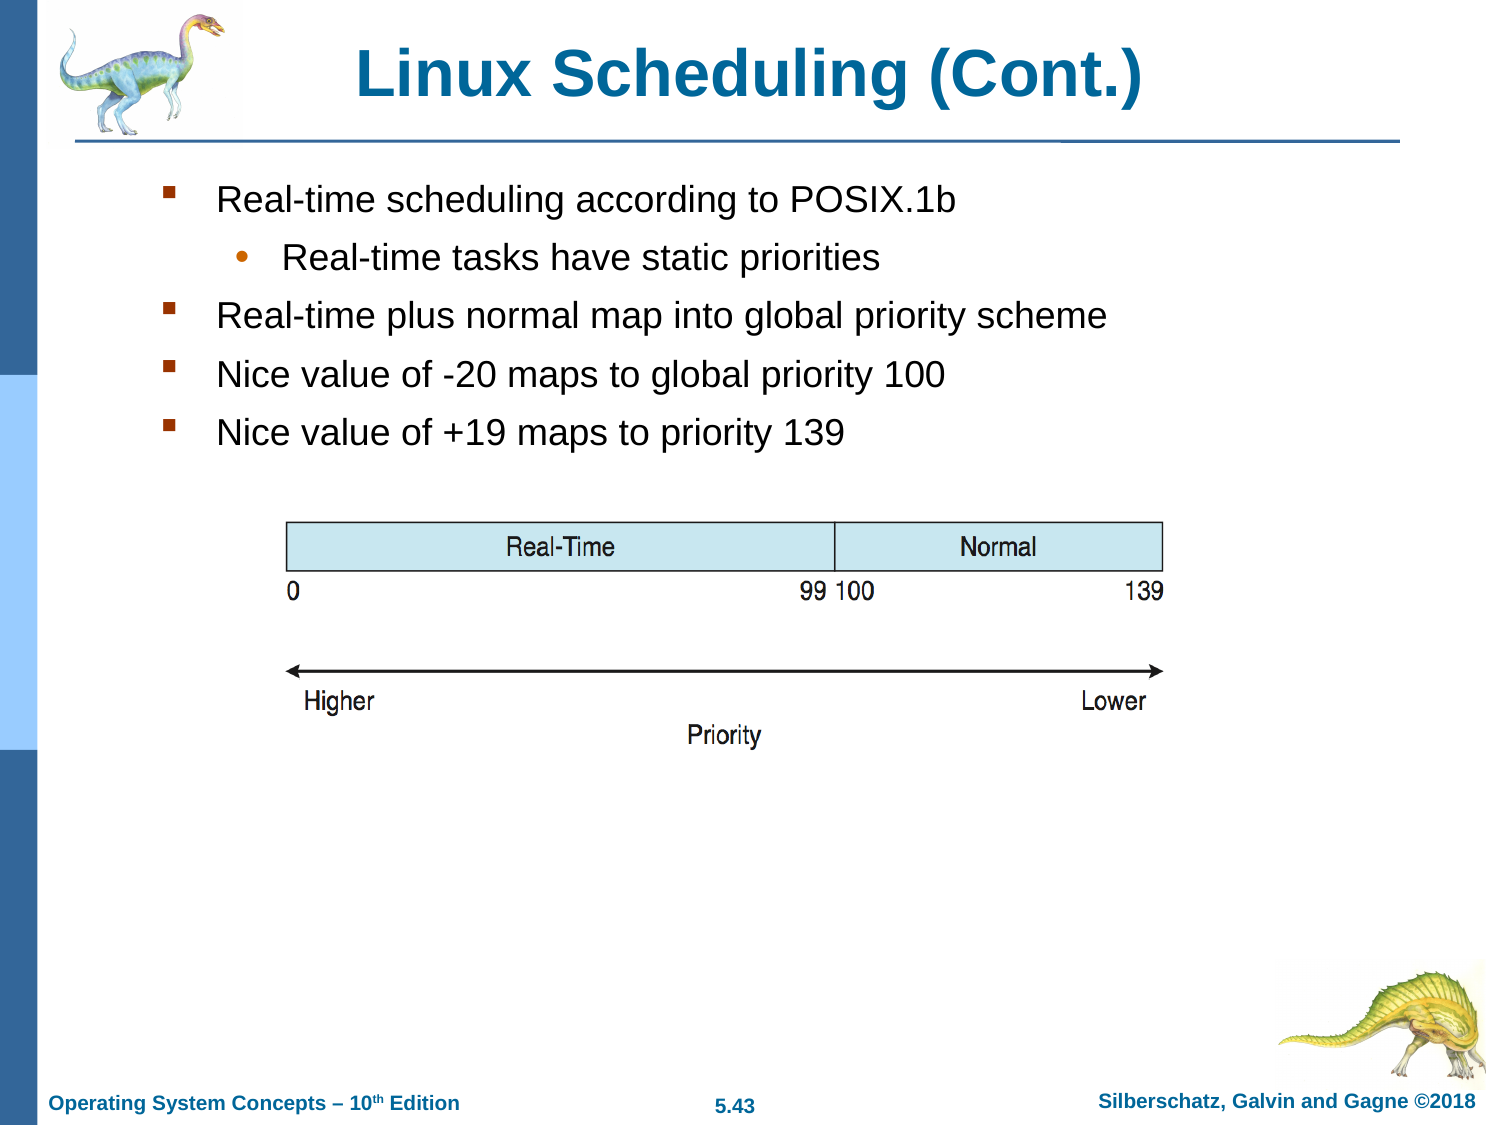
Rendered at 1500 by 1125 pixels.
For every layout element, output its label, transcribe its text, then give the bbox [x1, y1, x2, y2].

list Real-time scheduling according to POSIX.1b Real-time tasks have static priorities Real-time plus normal map into global priority scheme Nice value of -20 maps to global priority 100 Nice value of +19 maps to priority 139 [144, 167, 1423, 911]
picture [273, 505, 1180, 760]
title Linux Scheduling (Cont.) [75, 22, 1425, 118]
picture [1275, 959, 1486, 1090]
picture [46, 0, 243, 149]
